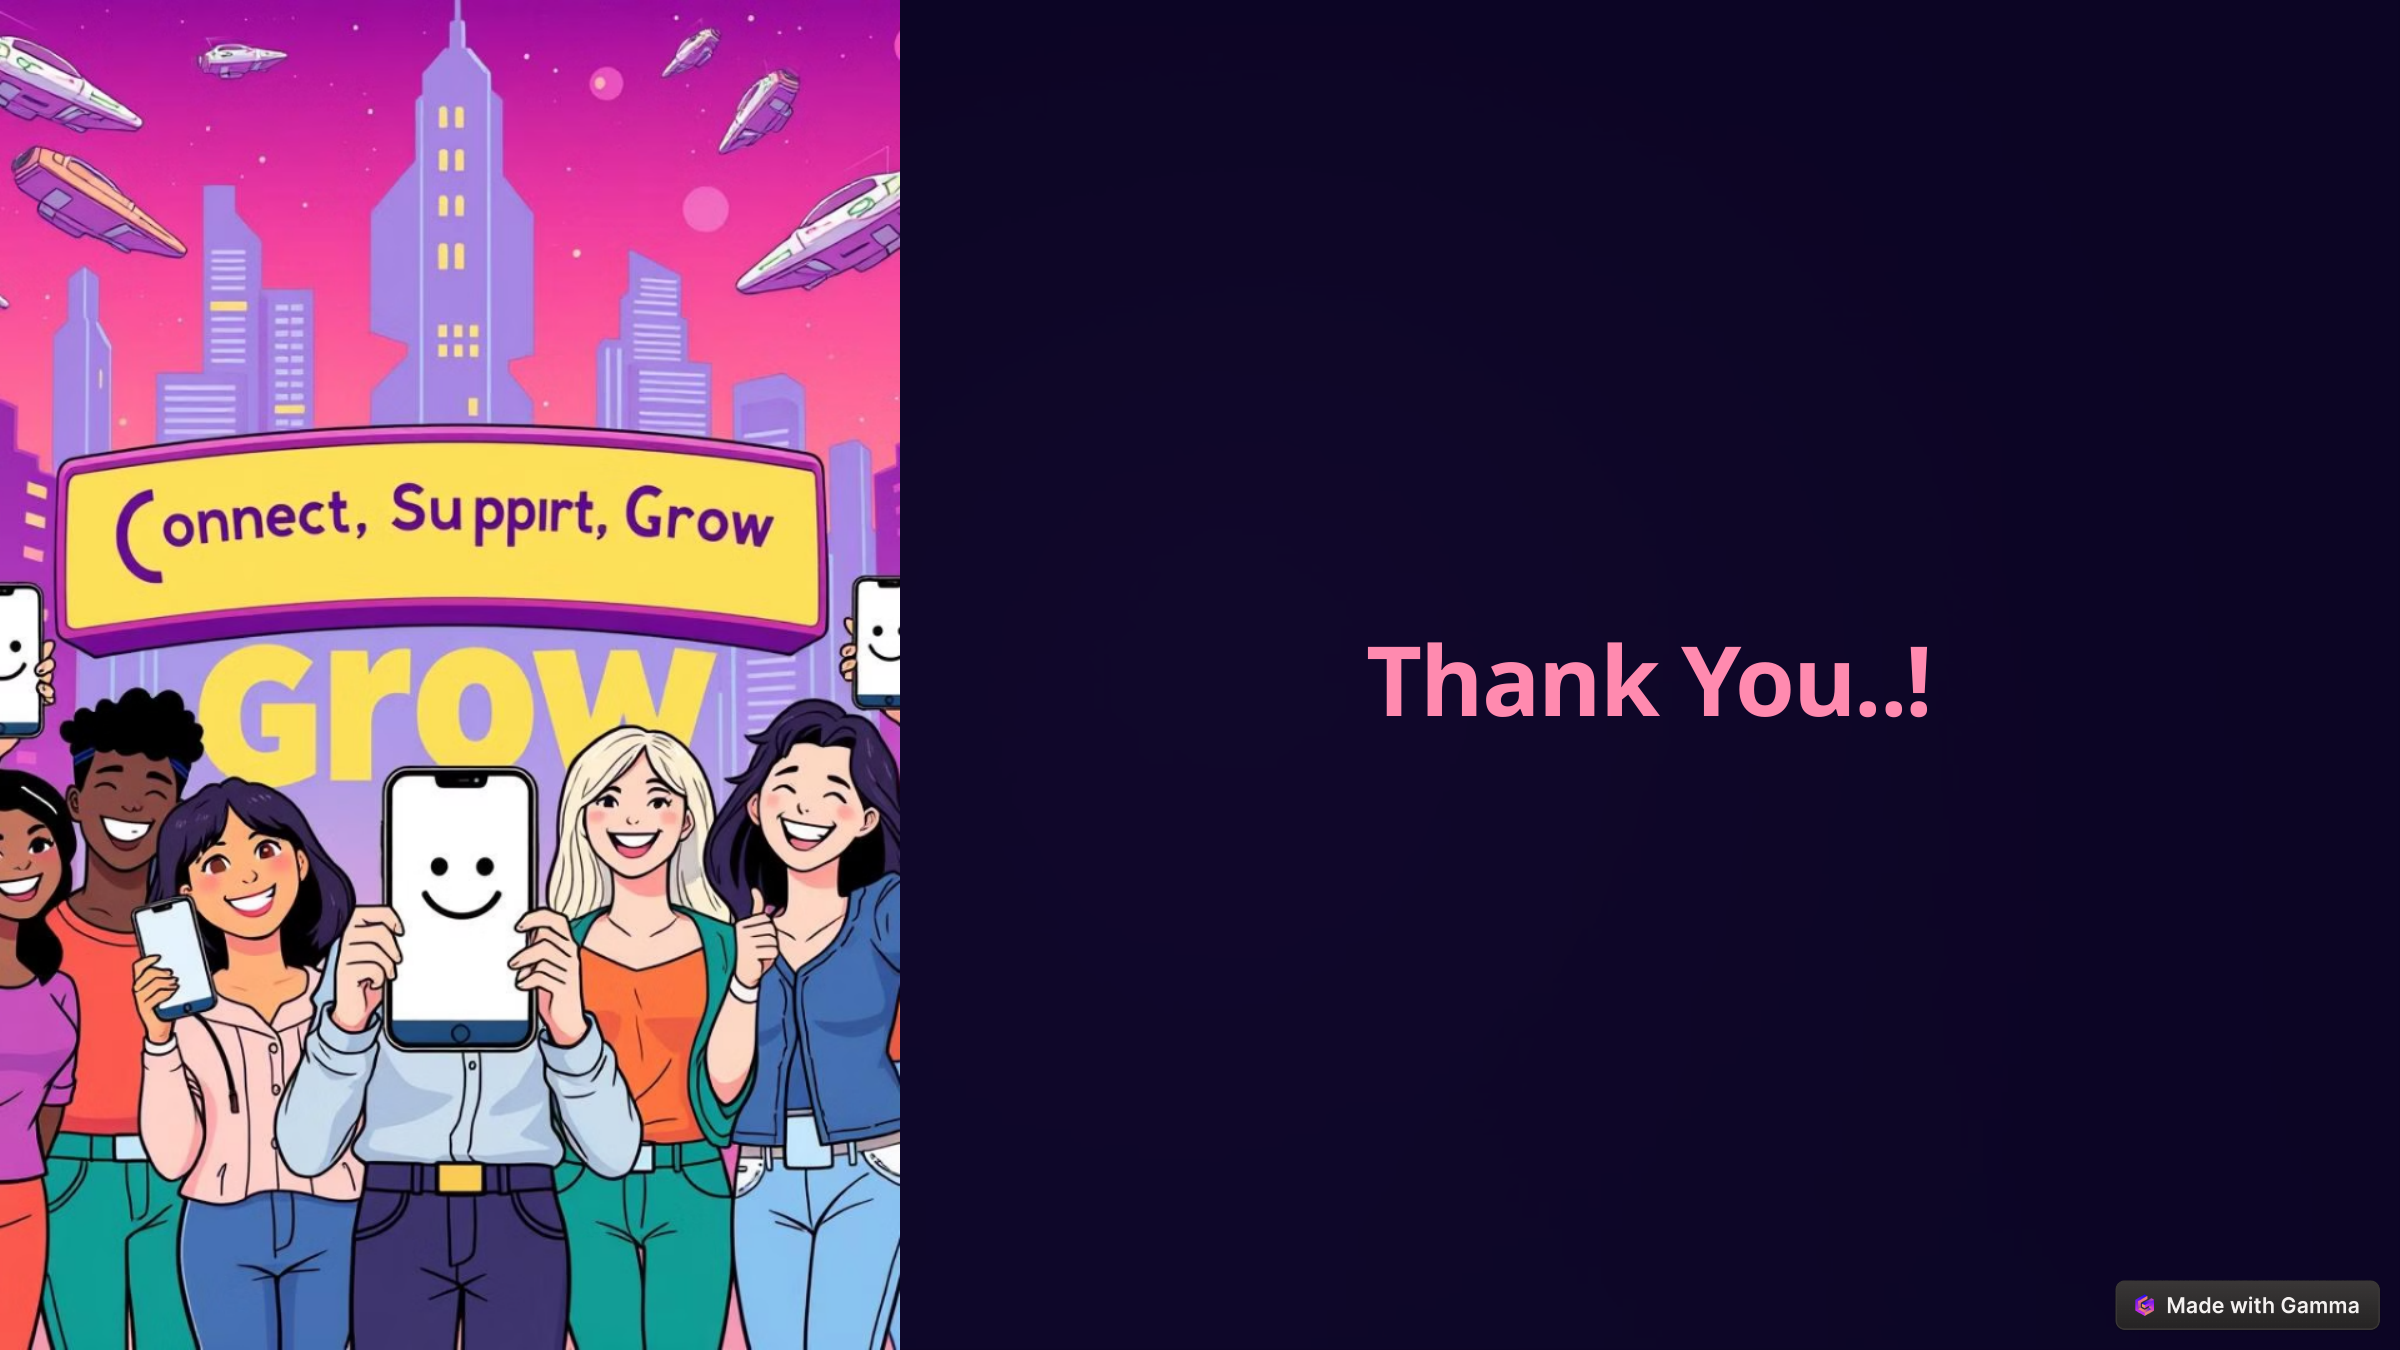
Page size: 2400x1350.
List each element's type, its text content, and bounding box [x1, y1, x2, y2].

text_box Thank You..! [1161, 613, 2139, 736]
picture [2106, 1271, 2389, 1339]
picture [0, 0, 900, 1350]
